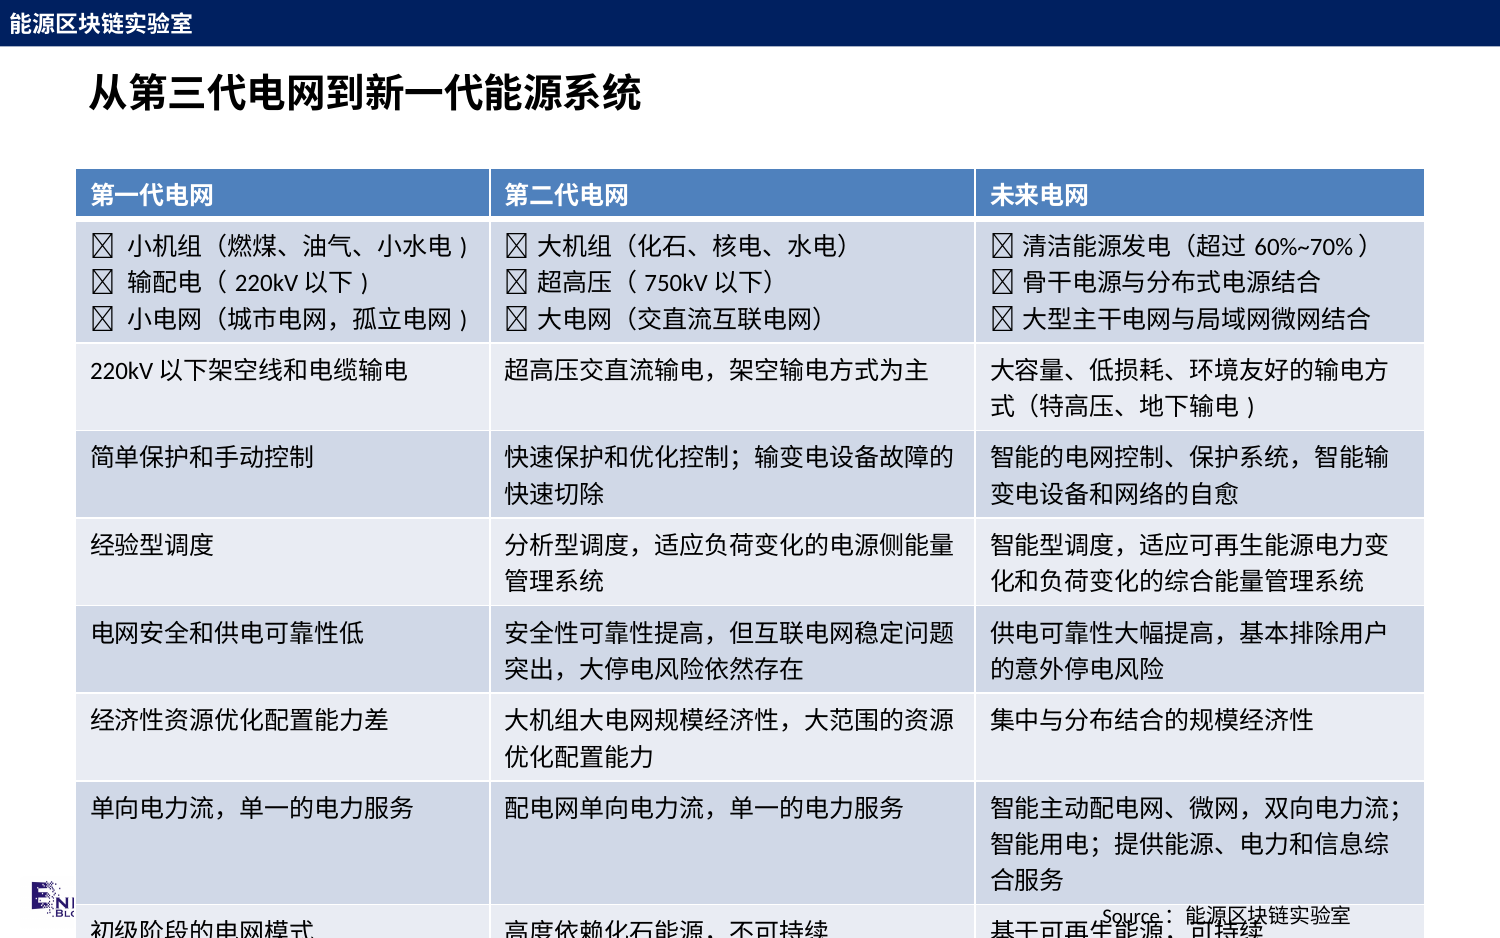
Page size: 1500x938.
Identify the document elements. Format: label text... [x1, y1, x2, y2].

table_cell 220kV以下架空线和电缆输电 [76, 344, 489, 430]
table_cell 集中与分布结合的规模经济性 [976, 694, 1424, 780]
table_cell  小机组（燃煤、油气、小水电)  输配电（220kV以下)  小电网（城市电网，孤立电网) [76, 222, 489, 342]
table_cell 智能主动配电网、微网，双向电力流；智能用电；提供能源、电力和信息综合服务 [976, 782, 1424, 904]
table_cell 大容量、低损耗、环境友好的输电方式（特高压、地下输电) [976, 344, 1424, 430]
table_cell 清洁能源发电（超过60%~70%） 骨干电源与分布式电源结合 大型主干电网与局域网微网结合 [976, 222, 1424, 342]
table_cell 智能的电网控制、保护系统，智能输变电设备和网络的自愈 [976, 431, 1424, 517]
table_cell 供电可靠性大幅提高，基本排除用户的意外停电风险 [976, 606, 1424, 692]
title 从第三代电网到新一代能源系统 [75, 50, 1425, 134]
table_cell 安全性可靠性提高，但互联电网稳定问题突出，大停电风险依然存在 [491, 606, 974, 692]
table_header 第一代电网 [76, 169, 489, 216]
table_cell 超高压交直流输电，架空输电方式为主 [491, 344, 974, 430]
table_cell 配电网单向电力流，单一的电力服务 [491, 782, 974, 904]
table_cell 智能型调度，适应可再生能源电力变化和负荷变化的综合能量管理系统 [976, 519, 1424, 605]
table_cell 快速保护和优化控制；输变电设备故障的快速切除 [491, 431, 974, 517]
table_header 未来电网 [976, 169, 1424, 216]
table_cell 分析型调度，适应负荷变化的电源侧能量管理系统 [491, 519, 974, 605]
table_cell 初级阶段的电网模式 [76, 905, 489, 938]
table_cell 单向电力流，单一的电力服务 [76, 782, 489, 904]
table_cell 大机组大电网规模经济性，大范围的资源优化配置能力 [491, 694, 974, 780]
table_cell 电网安全和供电可靠性低 [76, 606, 489, 692]
table_cell 经济性资源优化配置能力差 [76, 694, 489, 780]
table_cell 大机组（化石、核电、水电） 超高压（750kV以下） 大电网（交直流互联电网） [491, 222, 974, 342]
table_cell 基于可再生能源，可持续 [976, 905, 1087, 938]
picture [20, 876, 74, 929]
table_cell 高度依赖化石能源，不可持续 [491, 905, 974, 938]
table_cell 简单保护和手动控制 [76, 431, 489, 517]
table_header 第二代电网 [491, 169, 974, 216]
table_cell 经验型调度 [76, 519, 489, 605]
text_box Source：能源区块链实验室 [1087, 895, 1476, 938]
